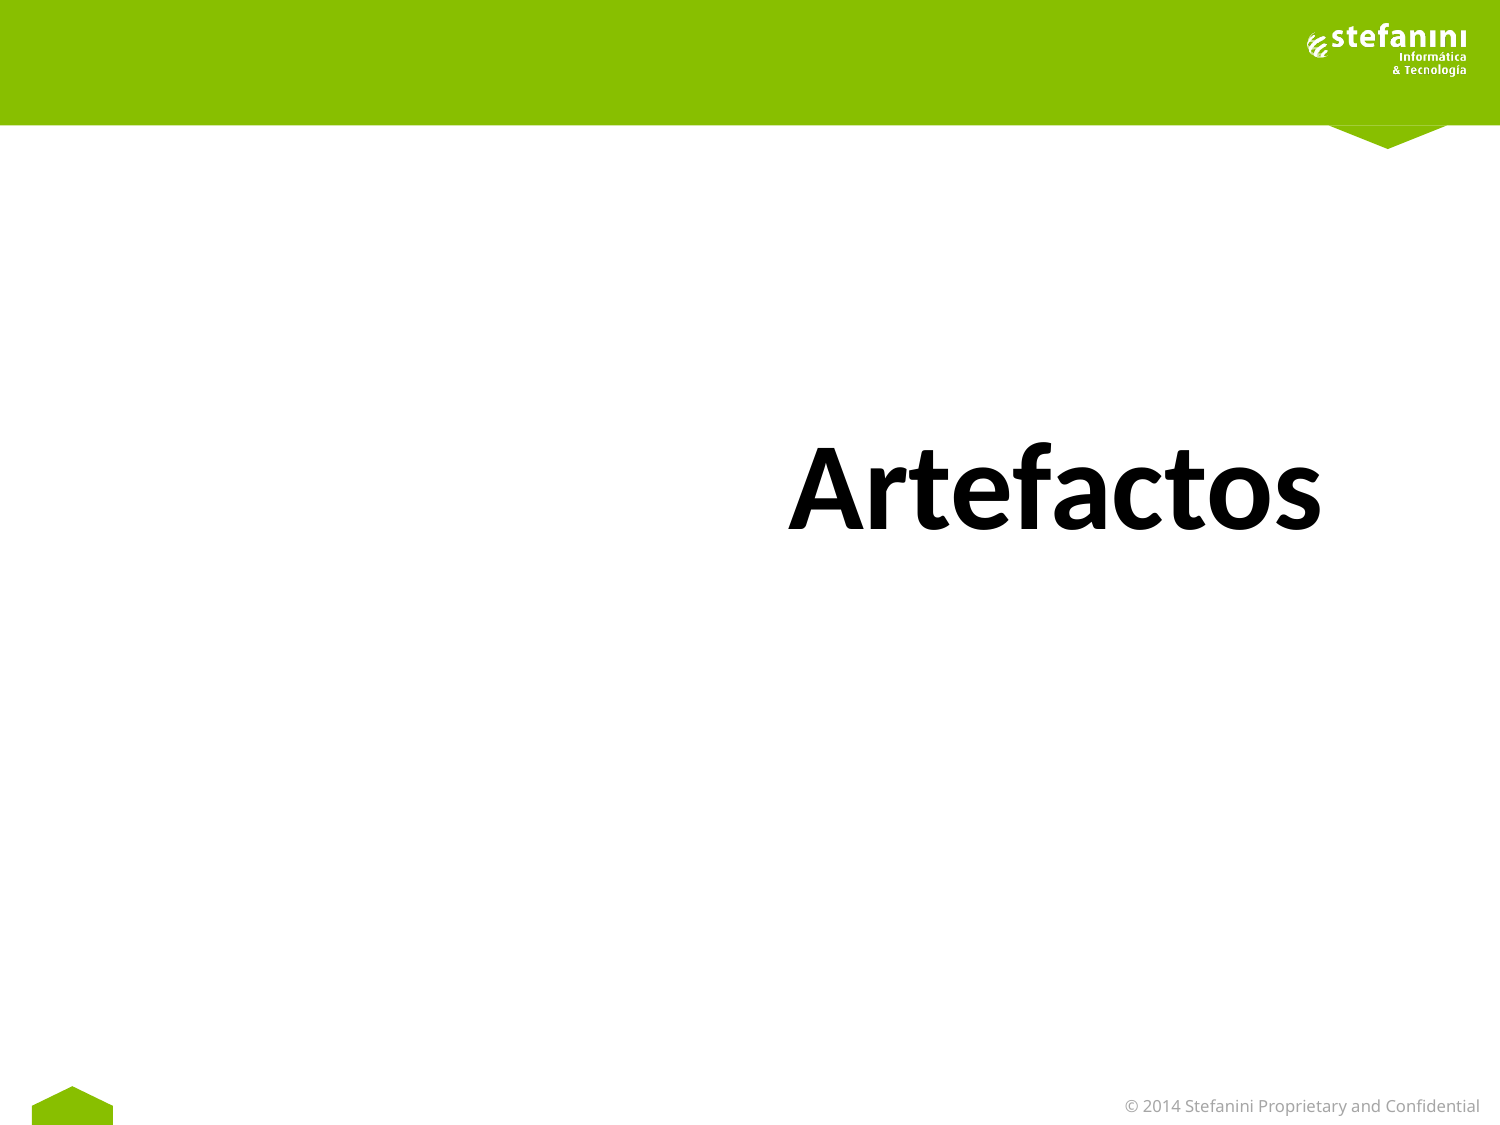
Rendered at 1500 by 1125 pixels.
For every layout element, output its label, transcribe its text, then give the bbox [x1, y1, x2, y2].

picture [1293, 0, 1500, 92]
text_box Artefactos [773, 397, 1500, 811]
